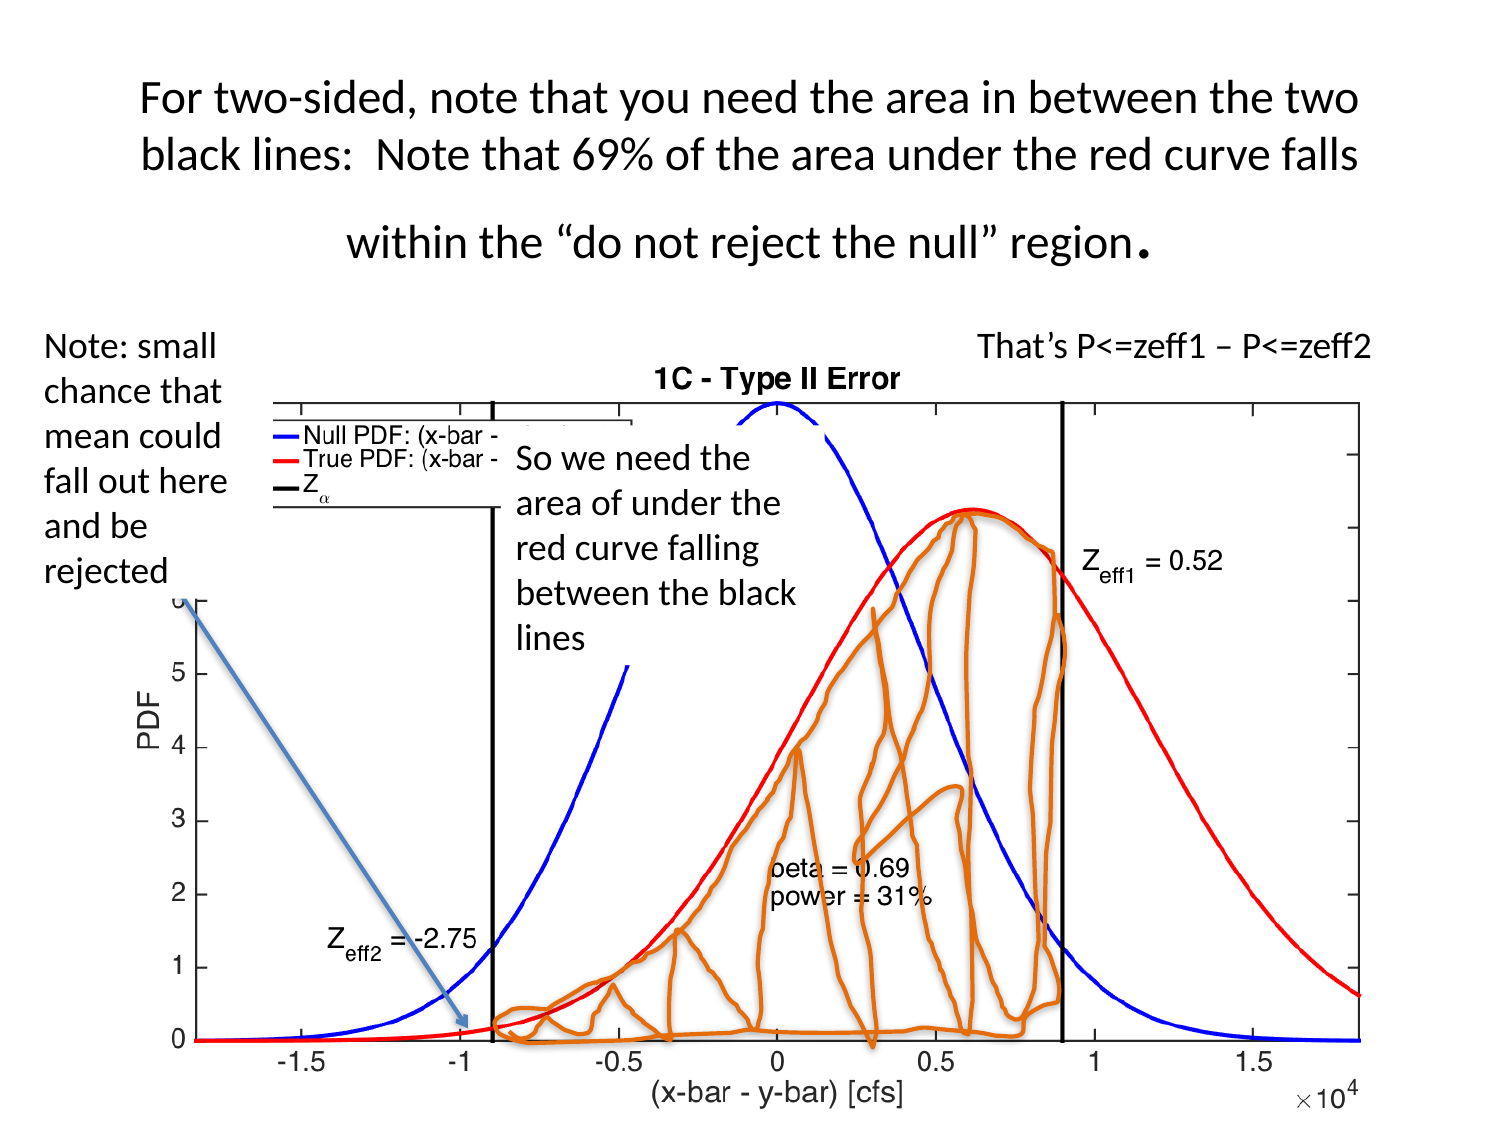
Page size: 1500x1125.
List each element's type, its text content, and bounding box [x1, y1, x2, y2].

title For two-sided, note that you need the area in between the two black lines: Note that 69% of the area under the red curve falls within the “do not reject the null” region. [75, 57, 1425, 283]
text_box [106, 482, 469, 1029]
text_box Note: small chance that mean could fall out here and be rejected [29, 313, 273, 342]
picture [0, 343, 1500, 1125]
text_box That’s P<=zeff1 – P<=zeff2 [962, 313, 1453, 342]
